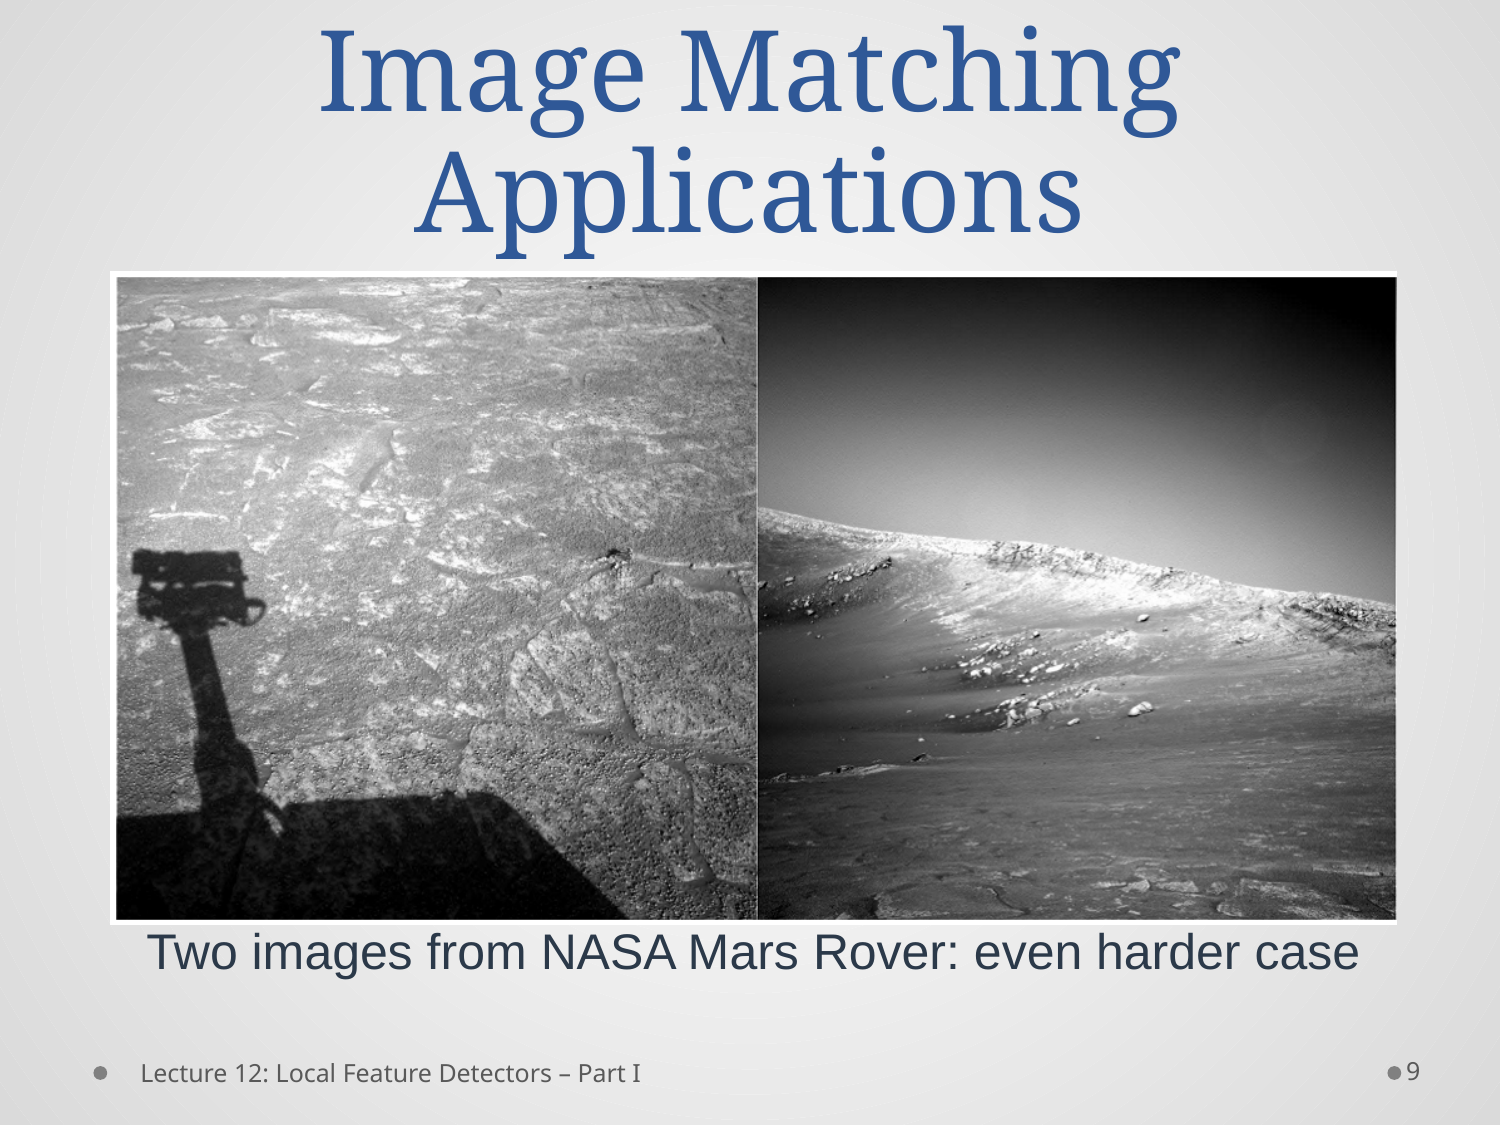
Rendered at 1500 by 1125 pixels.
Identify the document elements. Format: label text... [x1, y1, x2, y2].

picture [109, 271, 1397, 925]
title Image Matching Applications [75, 0, 1425, 262]
slide_number 9 [1401, 1042, 1494, 1103]
list Two images from NASA Mars Rover: even harder case [74, 262, 1426, 1006]
